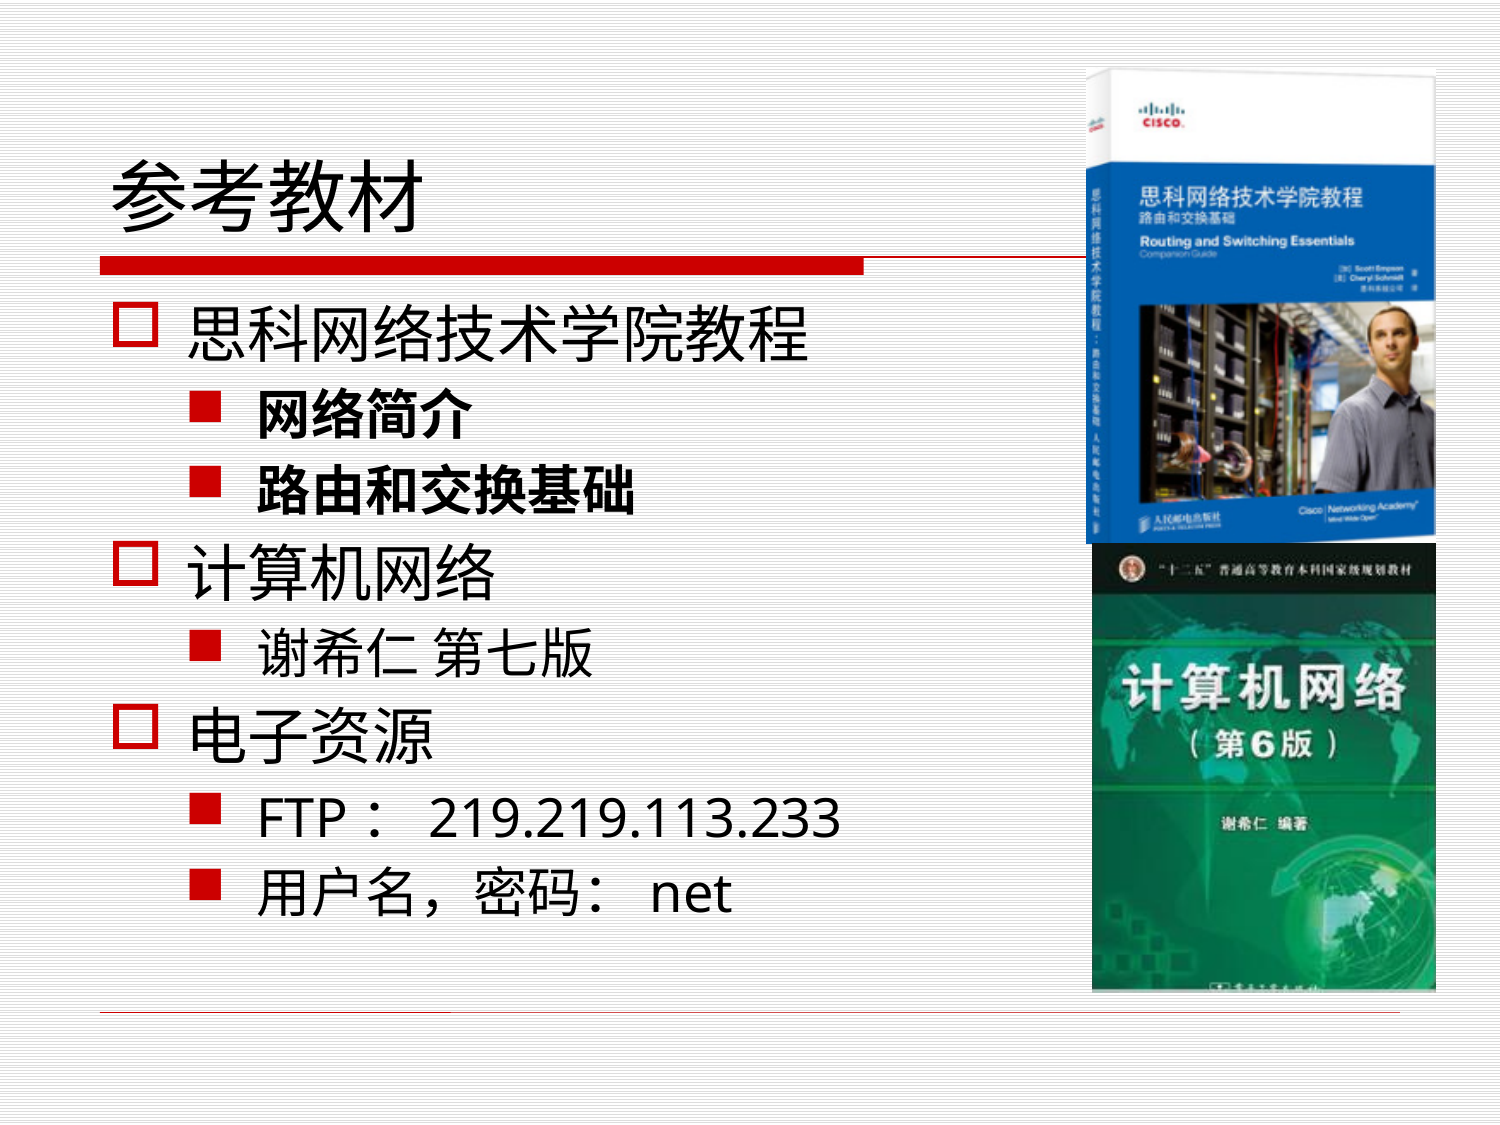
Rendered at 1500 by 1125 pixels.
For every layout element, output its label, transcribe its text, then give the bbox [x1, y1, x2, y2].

title 参考教材 [94, 50, 1407, 250]
list 思科网络技术学院教程 网络简介 路由和交换基础 计算机网络 谢希仁 第七版 电子资源 FTP：219.219.113.233 用户名，密码：net [92, 287, 1087, 988]
picture [1086, 66, 1436, 994]
